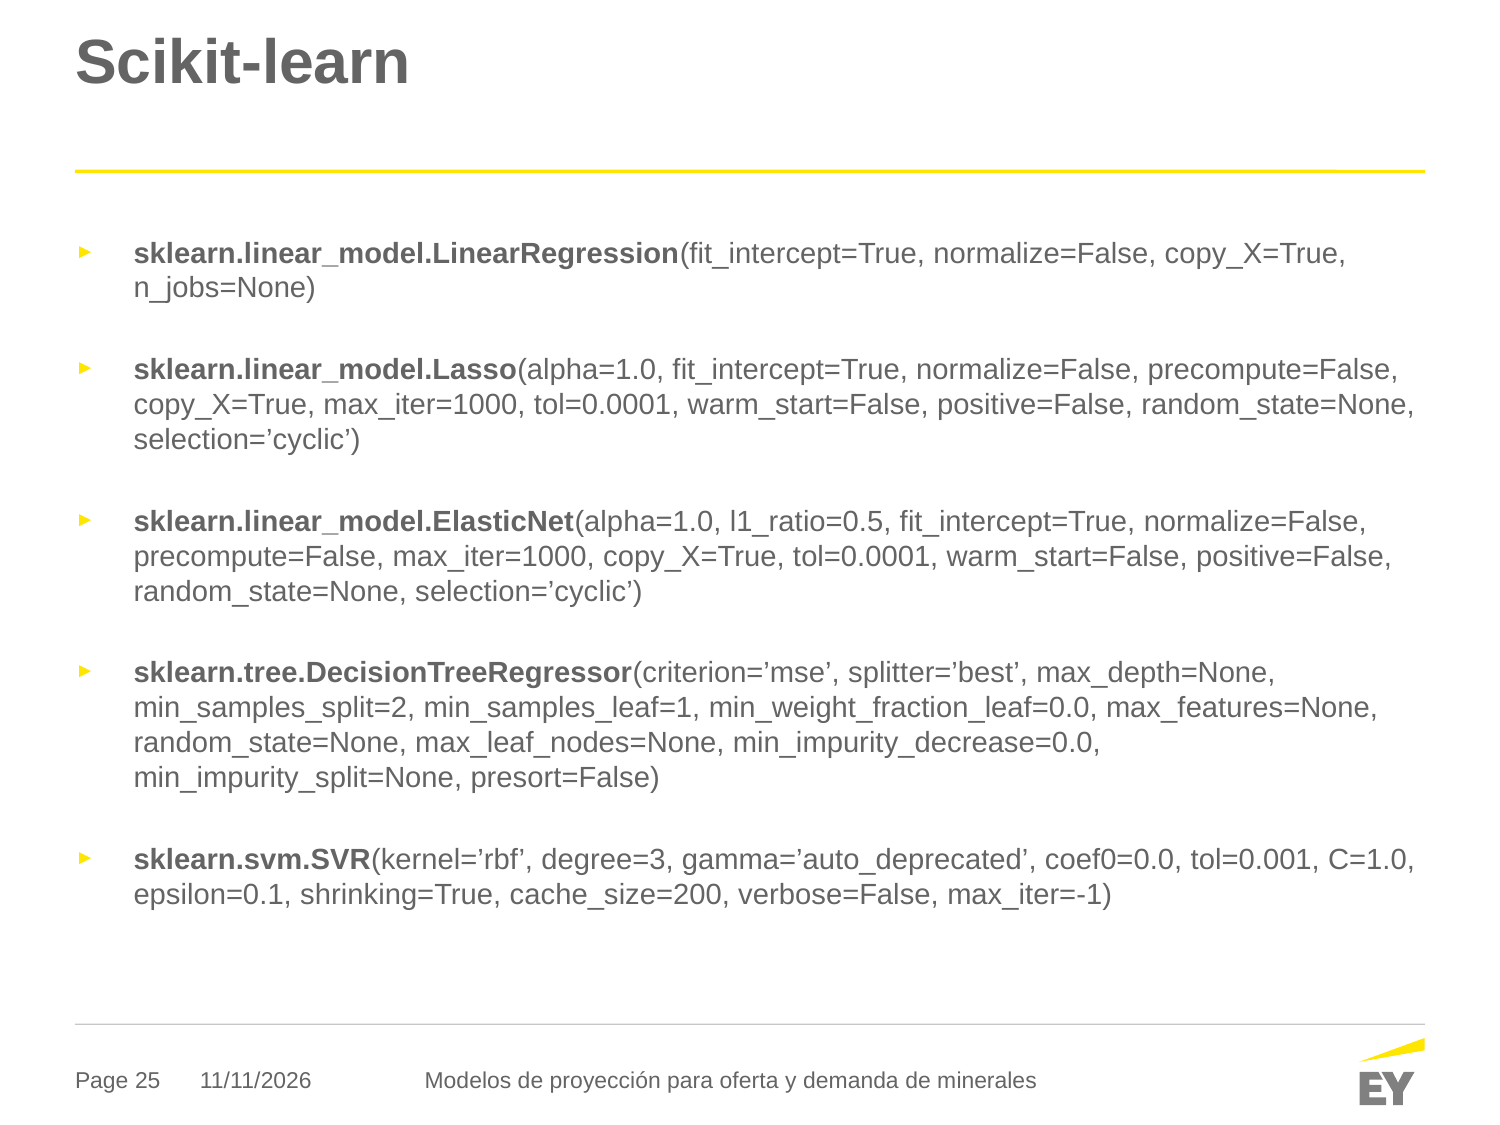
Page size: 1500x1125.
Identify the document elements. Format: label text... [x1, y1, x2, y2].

title Scikit-learn [75, 33, 1426, 175]
footer Modelos de proyección para oferta y demanda de minerales [424, 1065, 1042, 1099]
list sklearn.linear_model.LinearRegression(fit_intercept=True, normalize=False, copy_X=True, n_jobs=None) sklearn.linear_model.Lasso(alpha=1.0, fit_intercept=True, normalize=False, precompute=False, copy_X=True, max_iter=1000, tol=0.0001, warm_start=False, positive=False, random_state=None, selection=’cyclic’) sklearn.linear_model.ElasticNet(alpha=1.0, l1_ratio=0.5, fit_intercept=True, normalize=False, precompute=False, max_iter=1000, copy_X=True, tol=0.0001, warm_start=False, positive=False, random_state=None, selection=’cyclic’) sklearn.tree.DecisionTreeRegressor(criterion=’mse’, splitter=’best’, max_depth=None, min_samples_split=2, min_samples_leaf=1, min_weight_fraction_leaf=0.0, max_features=None, random_state=None, max_leaf_nodes=None, min_impurity_decrease=0.0, min_impurity_split=None, presort=False) sklearn.svm.SVR(kernel=’rbf’, degree=3, gamma=’auto_deprecated’, coef0=0.0, tol=0.001, C=1.0, epsilon=0.1, shrinking=True, cache_size=200, verbose=False, max_iter=-1) [75, 233, 1425, 1005]
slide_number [199, 1065, 395, 1099]
